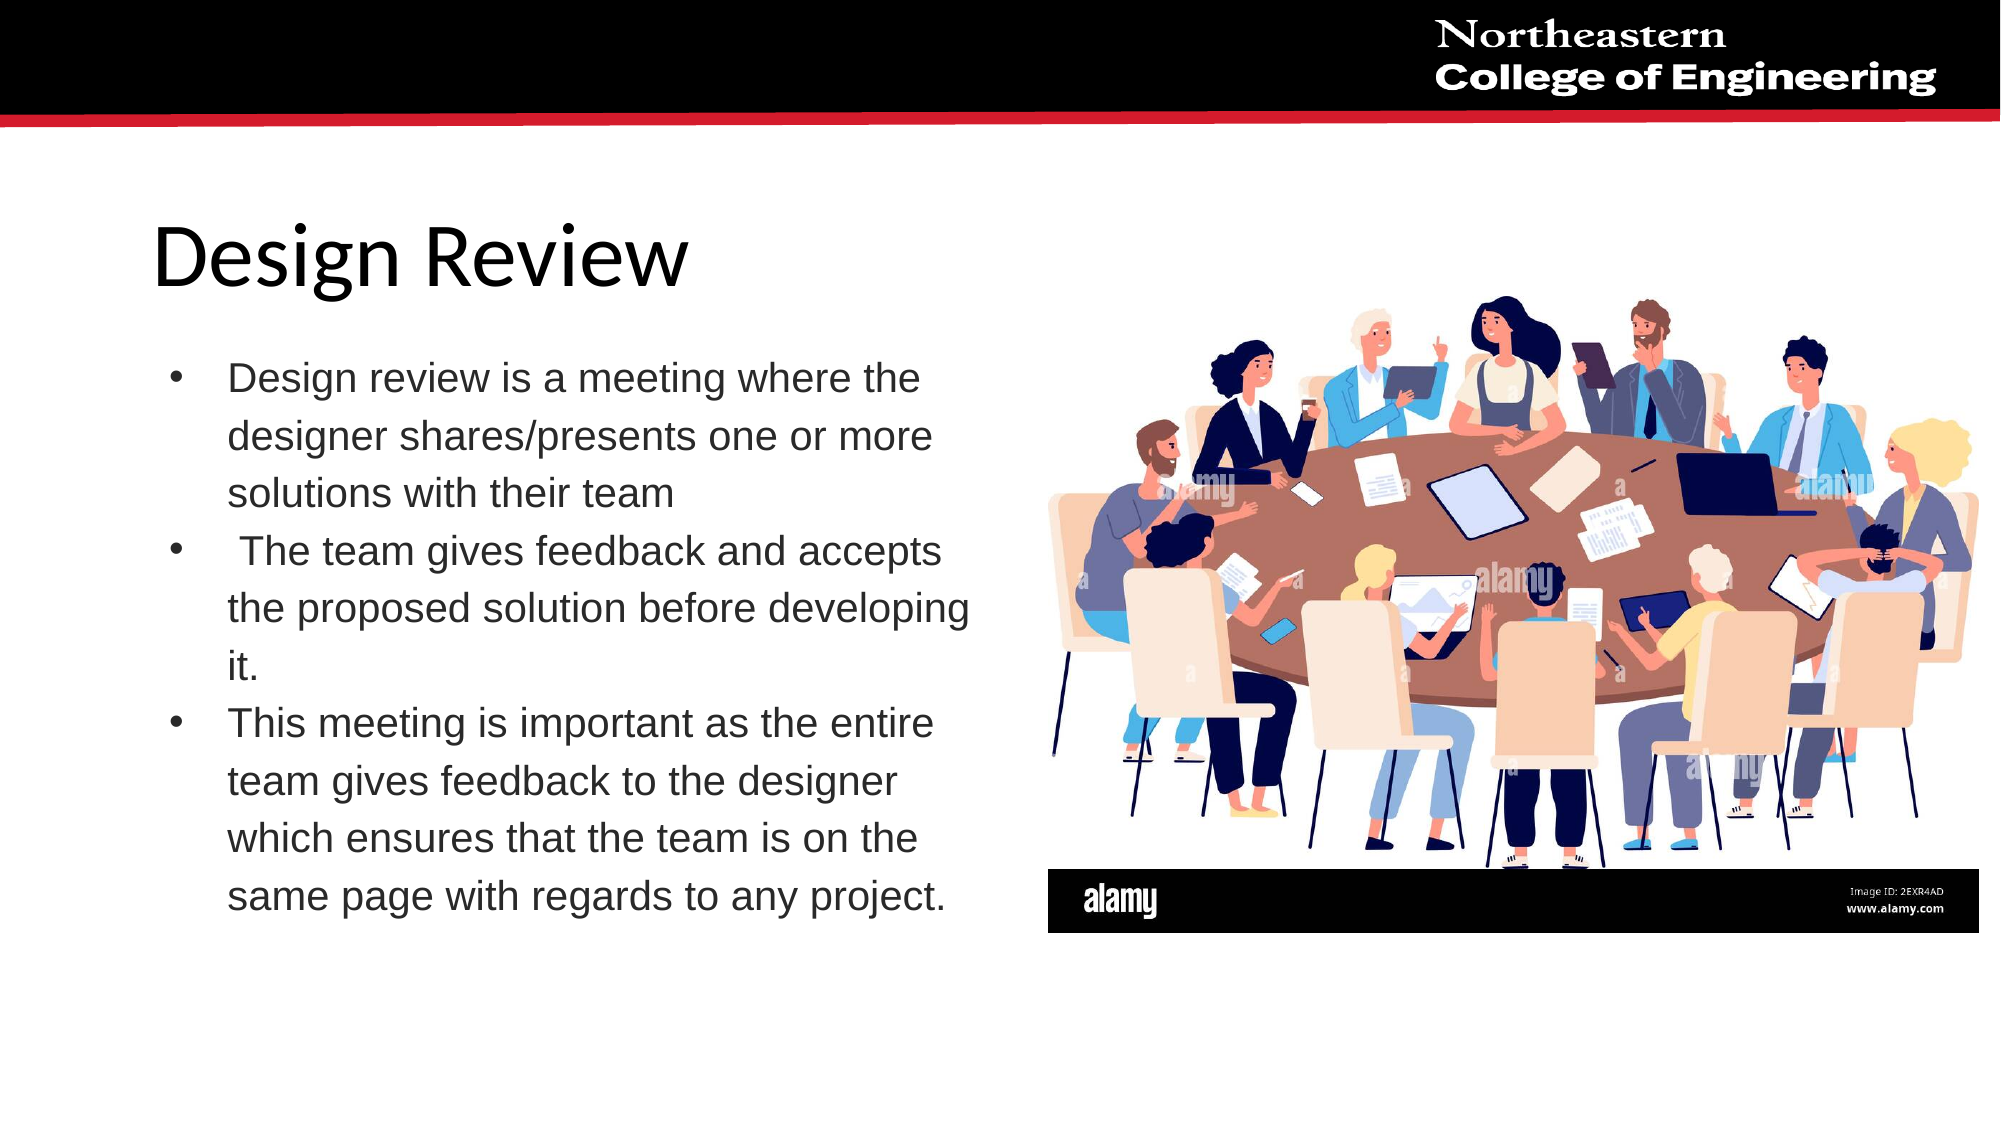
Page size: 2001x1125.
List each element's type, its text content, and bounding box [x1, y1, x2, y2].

picture [1048, 296, 1980, 933]
title Design Review [137, 147, 1863, 366]
picture [1413, 11, 1978, 121]
list Design review is a meeting where the designer shares/presents one or more solutions with their team The team gives feedback and accepts the proposed solution before developing it. This meeting is important as the entire team gives feedback to the designer which ensures that the team is on the same page with regards to any project. [137, 335, 1020, 1008]
